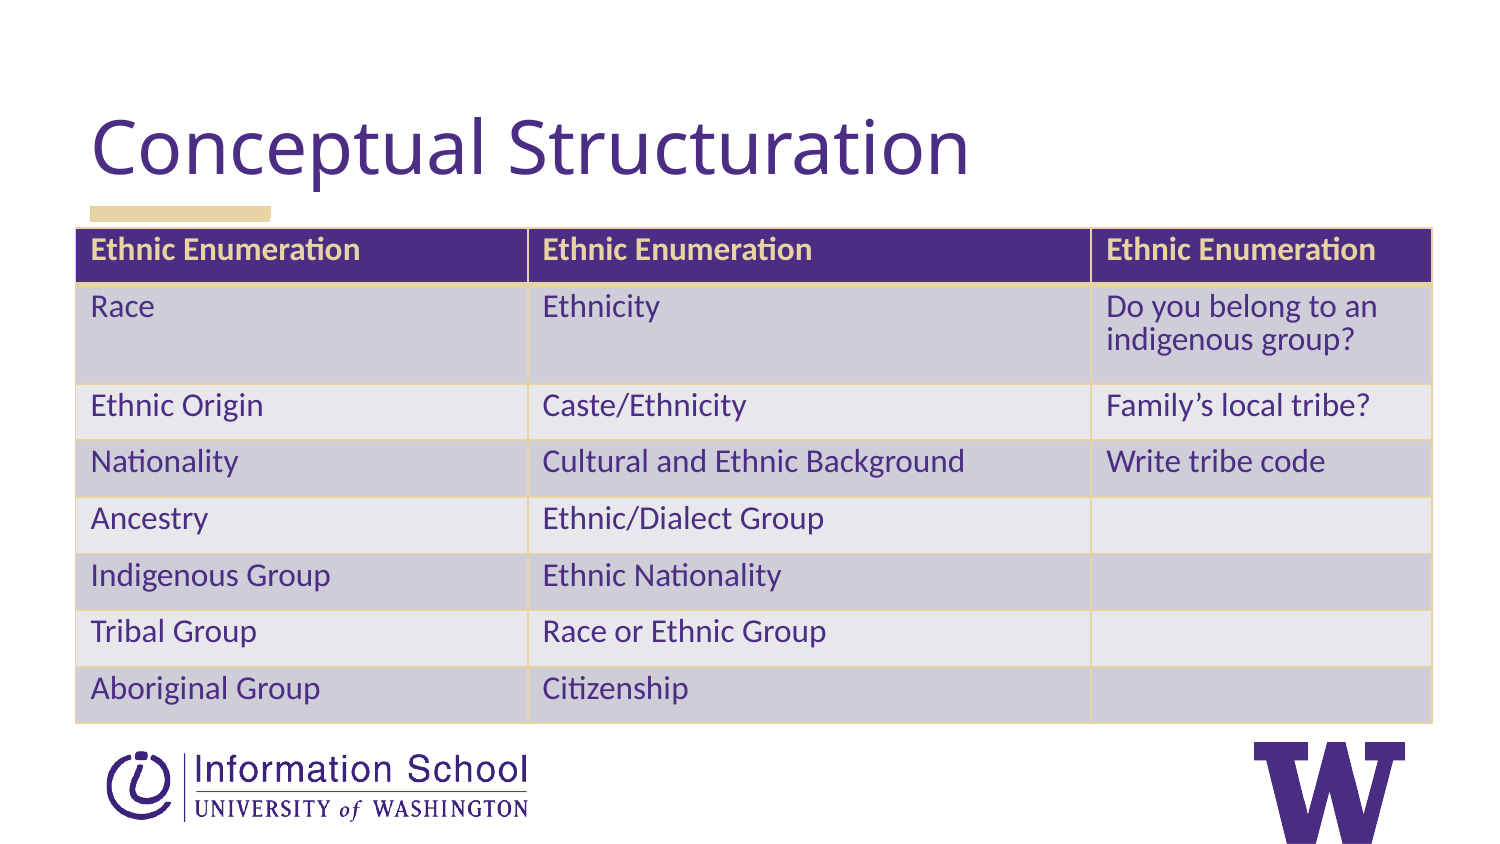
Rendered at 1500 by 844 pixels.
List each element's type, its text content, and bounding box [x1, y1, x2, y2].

table_header Ethnic Enumeration [76, 229, 527, 282]
table_cell [1092, 668, 1431, 722]
table_cell Tribal Group [76, 611, 527, 666]
table_cell Write tribe code [1092, 441, 1431, 496]
table_header Ethnic Enumeration [1092, 229, 1431, 282]
table_cell Race [76, 287, 527, 383]
table_cell Ethnic Nationality [529, 554, 1090, 609]
picture [1254, 742, 1405, 844]
table_cell [1092, 554, 1431, 609]
table_cell [1092, 498, 1431, 553]
picture [96, 740, 552, 832]
table_cell Race or Ethnic Group [529, 611, 1090, 666]
table_cell Ethnic Origin [76, 385, 527, 439]
table_cell Citizenship [529, 668, 1090, 722]
table_cell Ethnic/Dialect Group [529, 498, 1090, 553]
table_cell Do you belong to an indigenous group? [1092, 287, 1431, 383]
table_cell Cultural and Ethnic Background [529, 441, 1090, 496]
table_cell Nationality [76, 441, 527, 496]
table_cell Aboriginal Group [76, 668, 527, 722]
table_cell Ancestry [76, 498, 527, 553]
table_header Ethnic Enumeration [529, 229, 1090, 282]
table_cell Caste/Ethnicity [529, 385, 1090, 439]
table_cell Family’s local tribe? [1092, 385, 1431, 439]
table_cell Ethnicity [529, 287, 1090, 383]
table_cell Indigenous Group [76, 554, 527, 609]
list Conceptual Structuration [75, 37, 1419, 201]
table_cell [1092, 611, 1431, 666]
